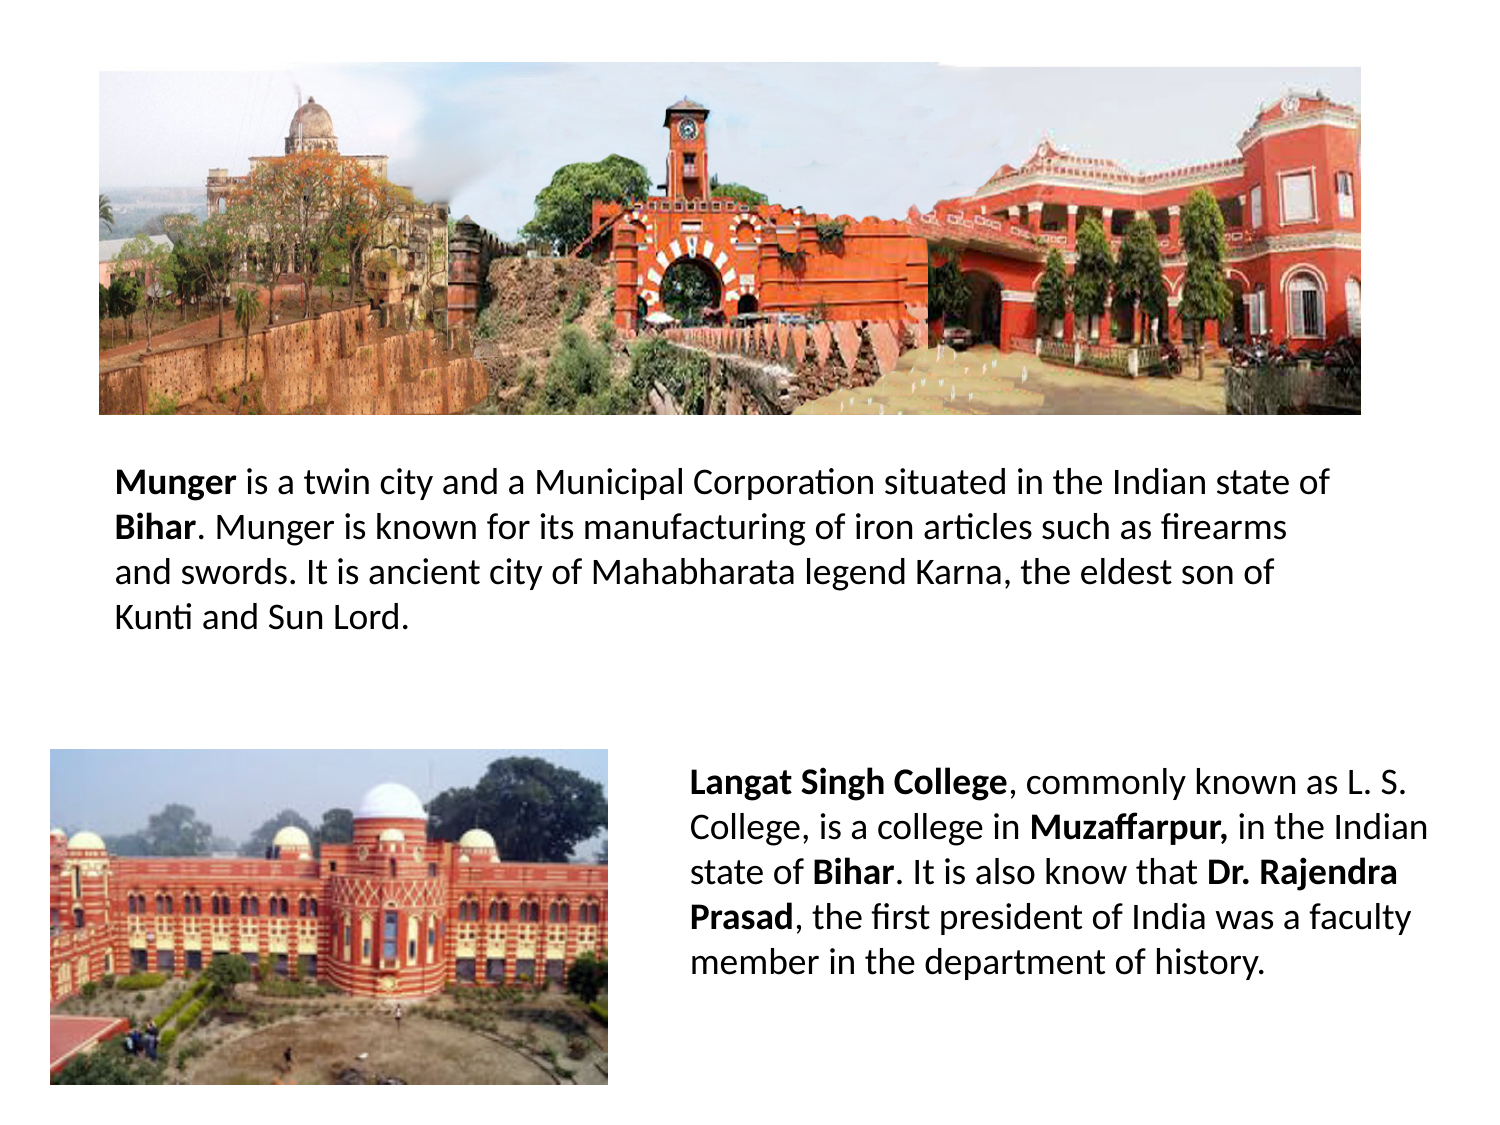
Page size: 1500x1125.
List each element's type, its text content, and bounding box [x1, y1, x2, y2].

text_box Munger is a twin city and a Municipal Corporation situated in the Indian state of Bihar. Munger is known for its manufacturing of iron articles such as firearms and swords. It is ancient city of Mahabharata legend Karna, the eldest son of Kunti and Sun Lord. [99, 449, 1363, 645]
picture [99, 62, 1363, 415]
text_box Langat Singh College, commonly known as L. S. College, is a college in Muzaffarpur, in the Indian state of Bihar. It is also know that Dr. Rajendra Prasad, the first president of India was a faculty member in the department of history. [675, 749, 1450, 990]
picture [49, 749, 608, 1085]
